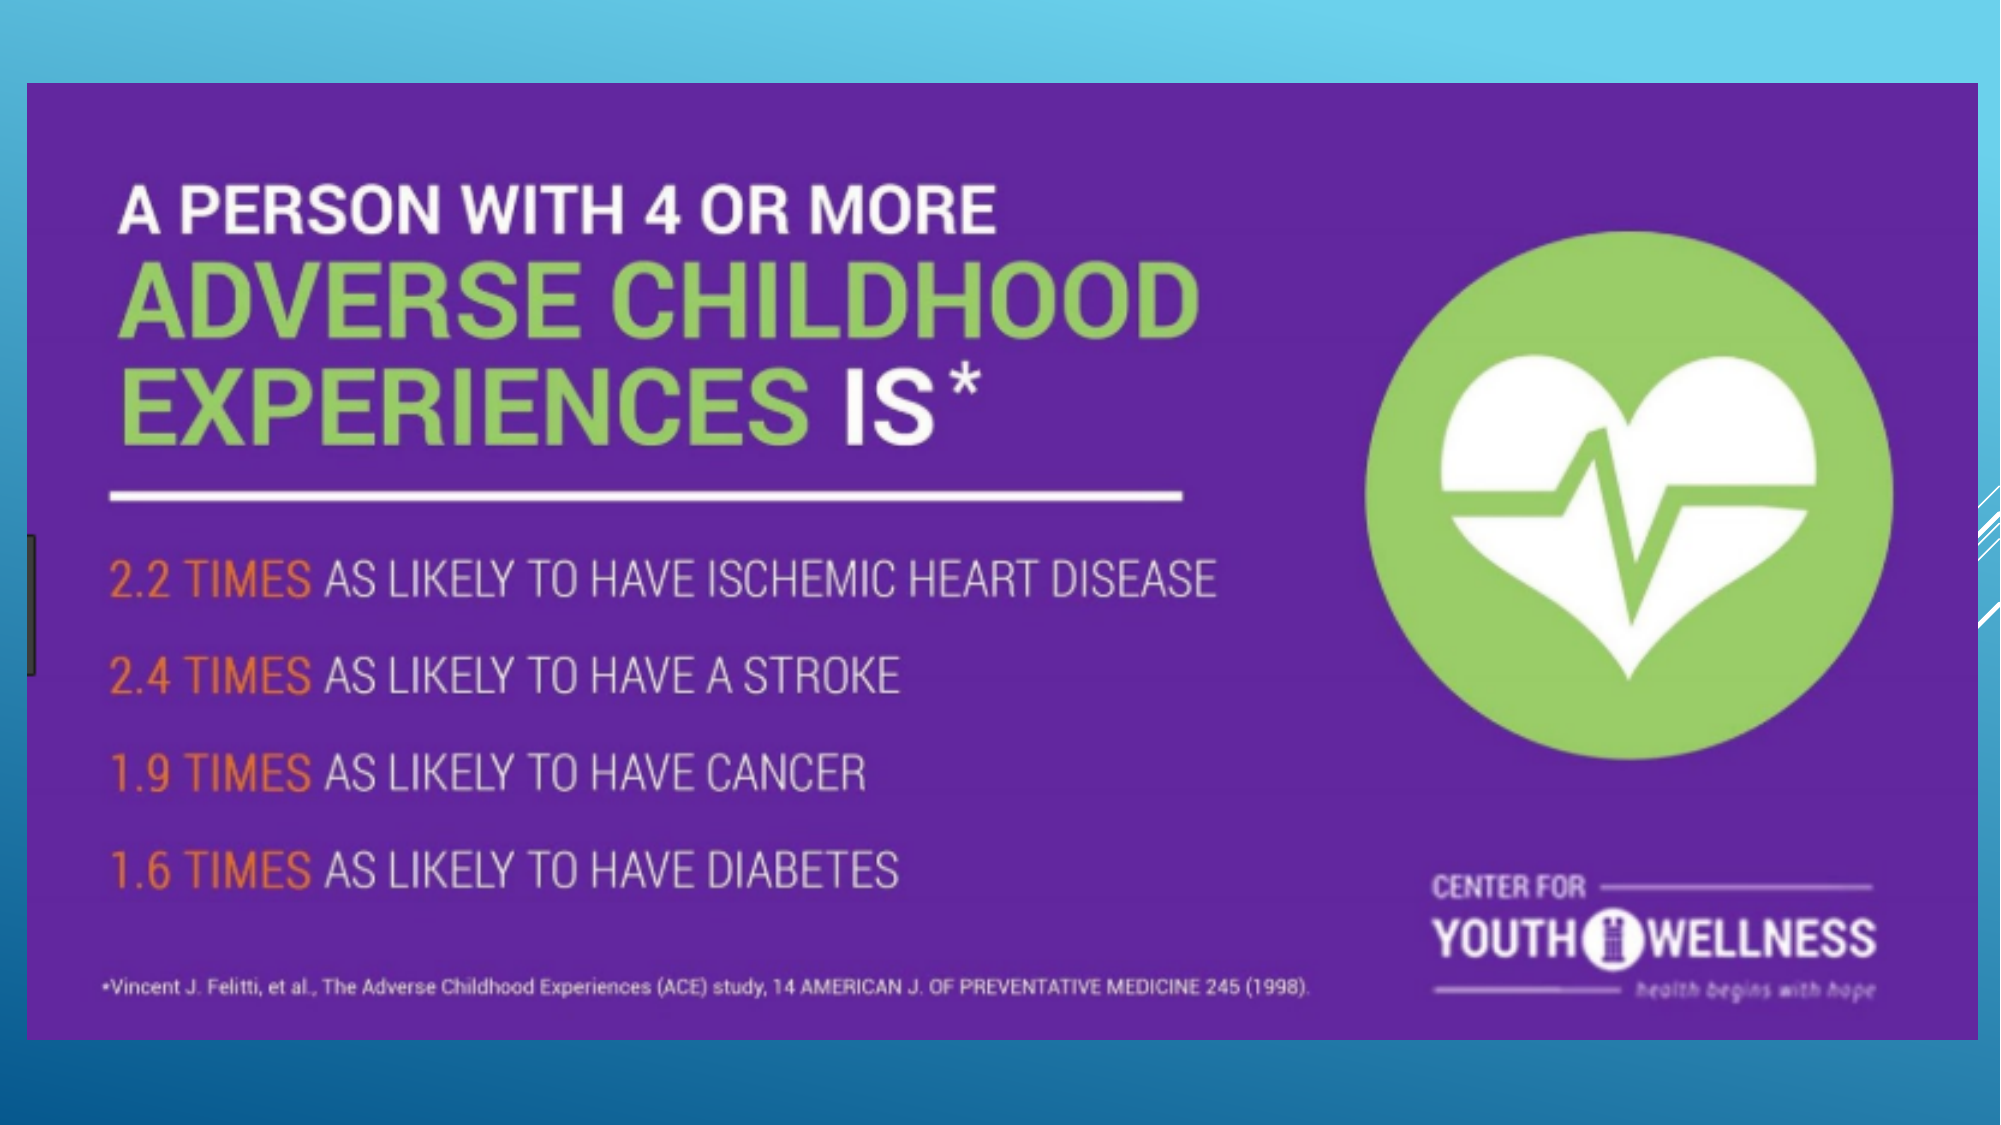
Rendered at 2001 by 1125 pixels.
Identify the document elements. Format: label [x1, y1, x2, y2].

picture [27, 83, 1978, 1040]
